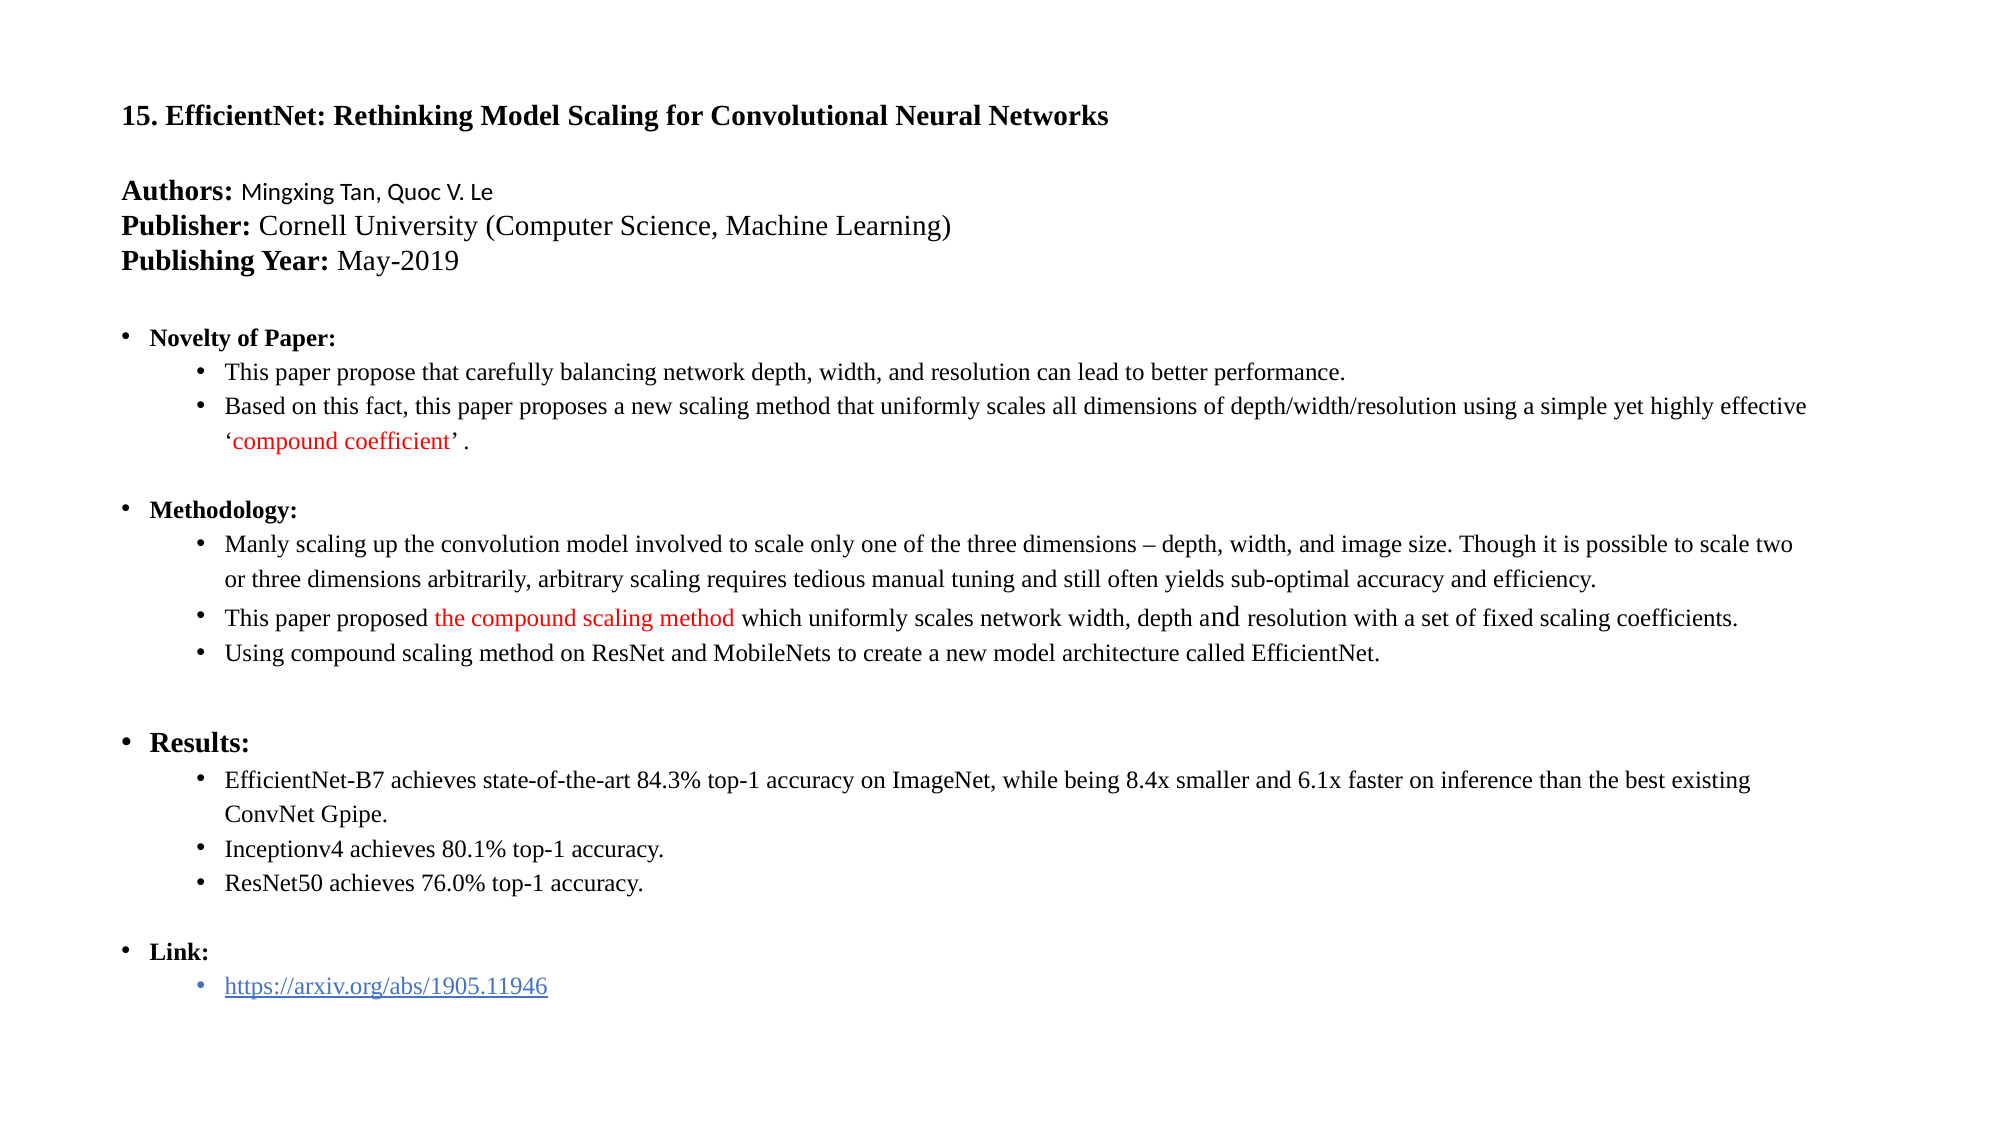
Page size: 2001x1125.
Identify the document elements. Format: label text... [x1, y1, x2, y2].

text_box 15. EfficientNet: Rethinking Model Scaling for Convolutional Neural Networks Authors: Mingxing Tan, Quoc V. Le Publisher: Cornell University (Computer Science, Machine Learning) Publishing Year: May-2019 Novelty of Paper: This paper propose that carefully balancing network depth, width, and resolution can lead to better performance. Based on this fact, this paper proposes a new scaling method that uniformly scales all dimensions of depth/width/resolution using a simple yet highly effective ‘compound coefficient’ . Methodology: Manly scaling up the convolution model involved to scale only one of the three dimensions – depth, width, and image size. Though it is possible to scale two or three dimensions arbitrarily, arbitrary scaling requires tedious manual tuning and still often yields sub-optimal accuracy and efficiency. This paper proposed the compound scaling method which uniformly scales network width, depth and resolution with a set of fixed scaling coefficients. Using compound scaling method on ResNet and MobileNets to create a new model architecture called EfficientNet. Results: EfficientNet-B7 achieves state-of-the-art 84.3% top-1 accuracy on ImageNet, while being 8.4x smaller and 6.1x faster on inference than the best existing ConvNet Gpipe. Inceptionv4 achieves 80.1% top-1 accuracy. ResNet50 achieves 76.0% top-1 accuracy. Link: https://arxiv.org/abs/1905.11946 [106, 83, 1832, 1043]
